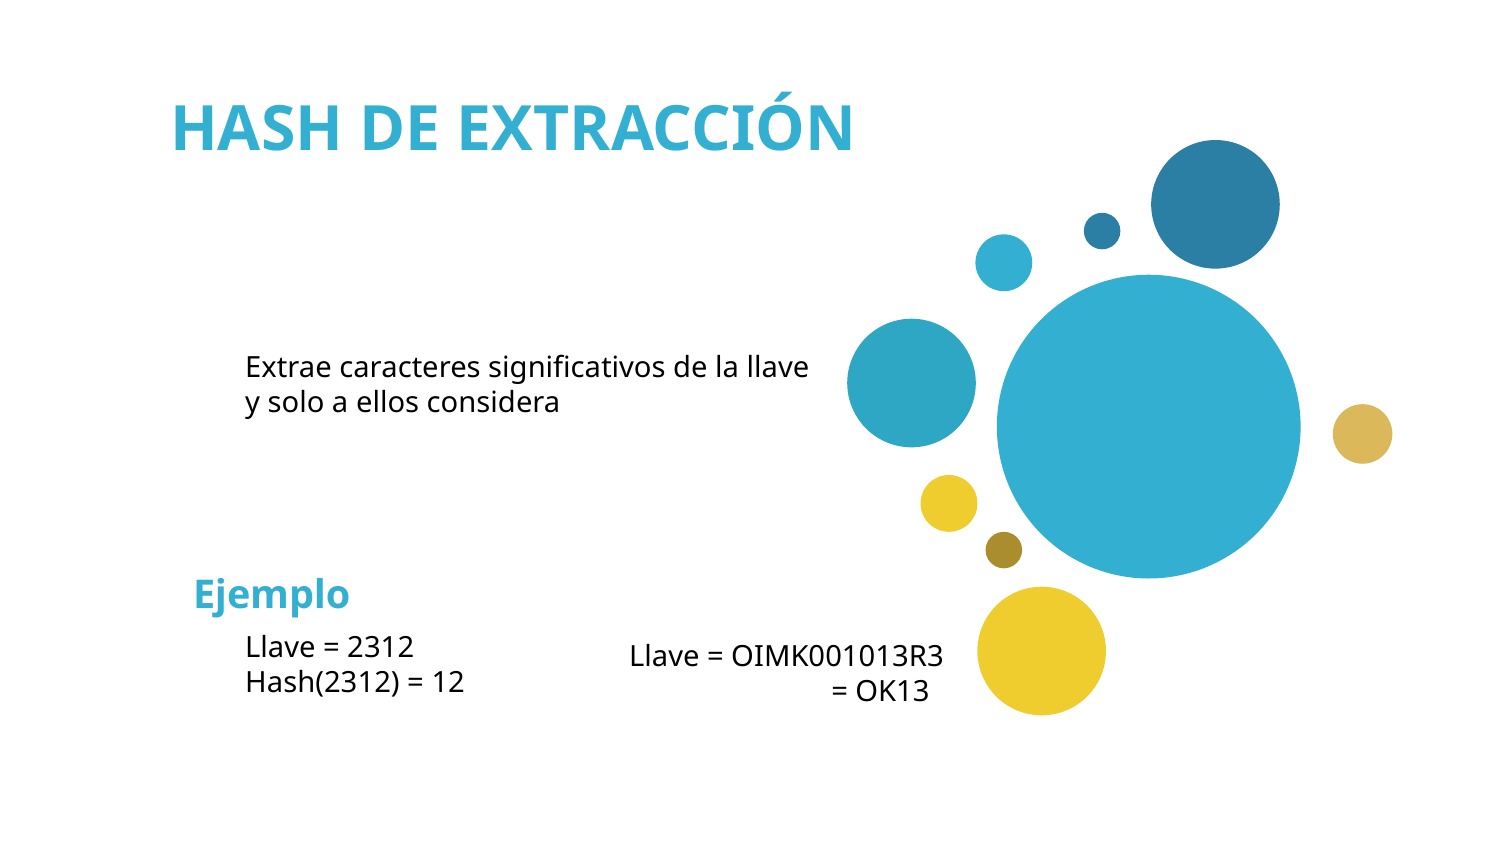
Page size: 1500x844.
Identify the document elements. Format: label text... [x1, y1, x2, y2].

subtitle Llave = OIMK001013R3 = OK13 [591, 622, 1052, 785]
subtitle Llave = 2312 Hash(2312) = 12 [155, 613, 597, 776]
subtitle Extrae caracteres significativos de la llave y solo a ellos considera [155, 333, 829, 496]
title HASH DE EXTRACCIÓN [155, 72, 1426, 167]
subtitle Ejemplo [155, 553, 451, 613]
